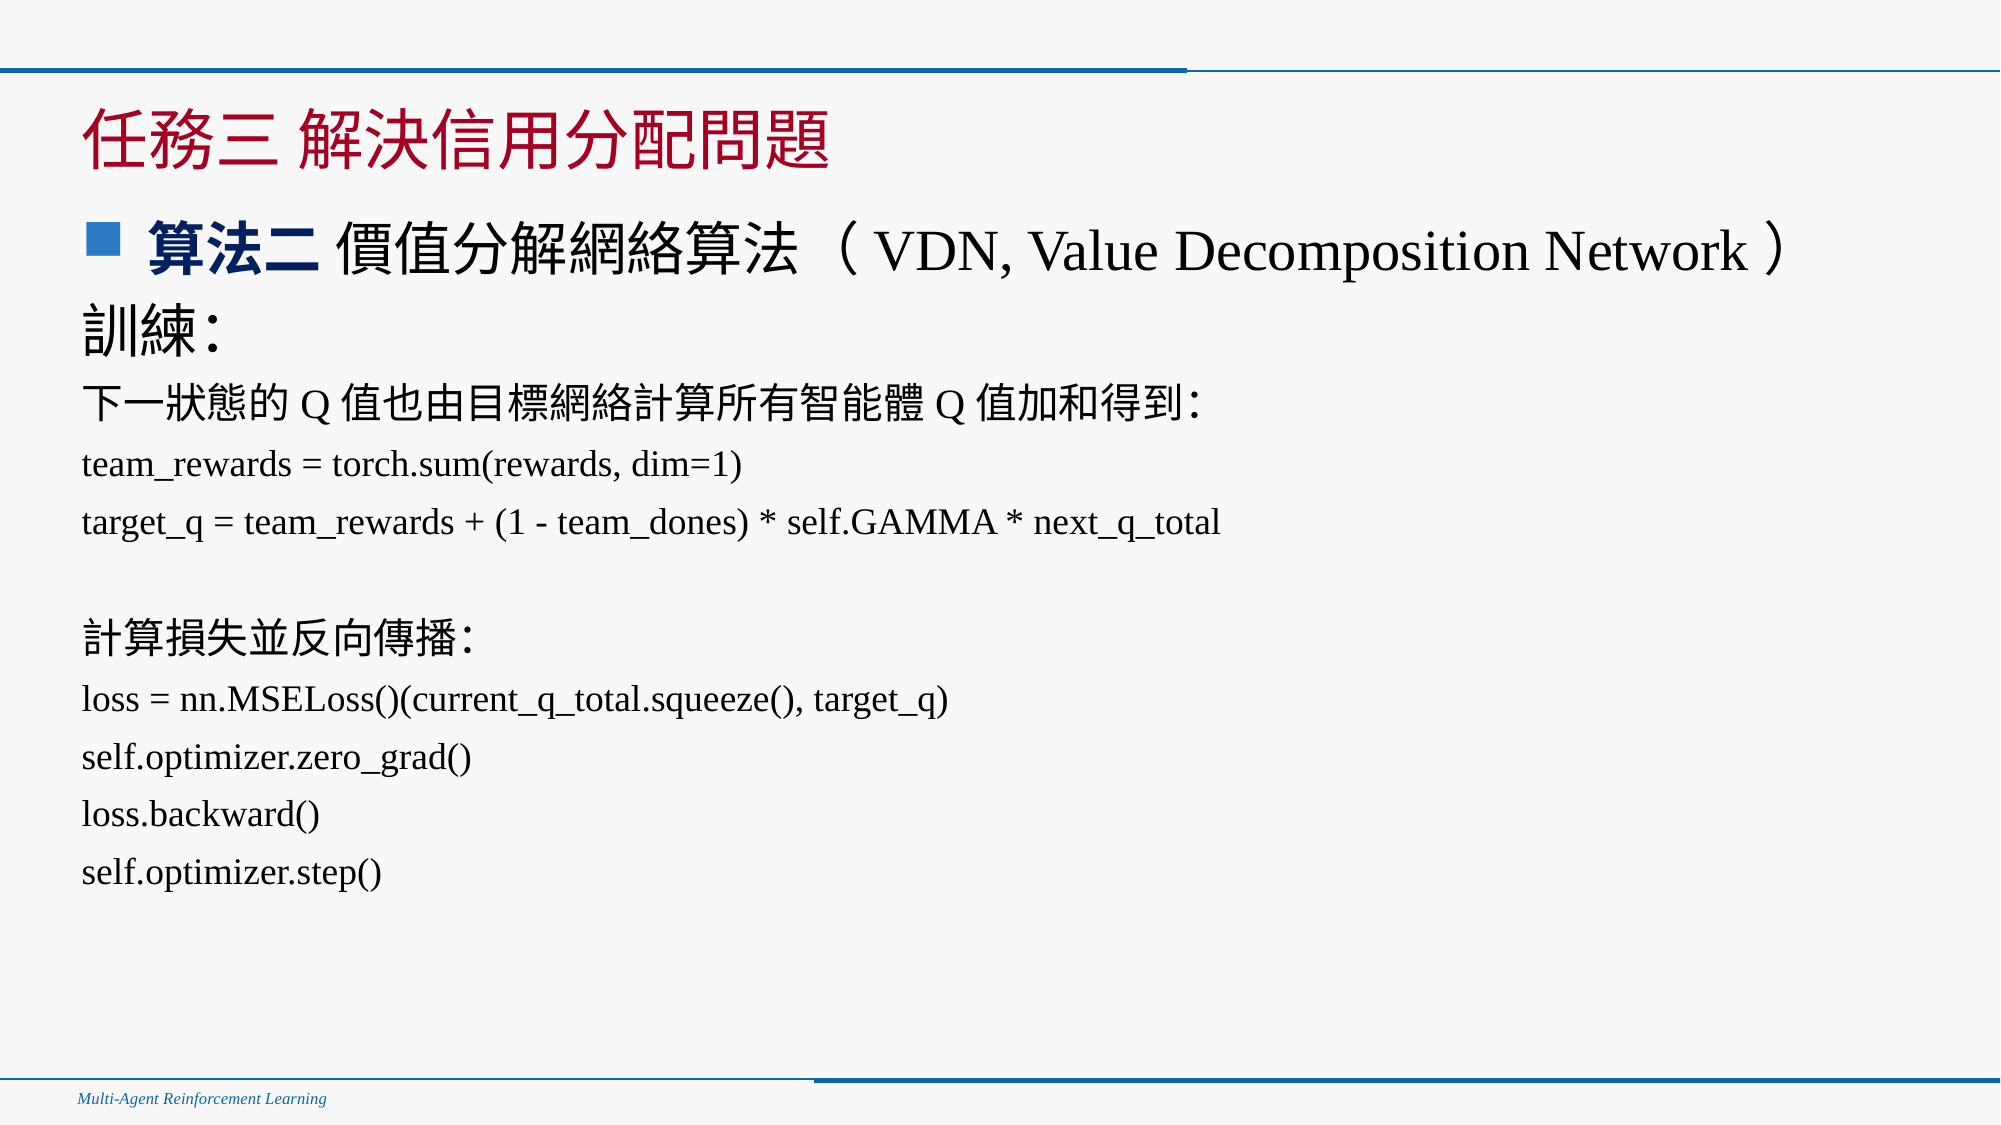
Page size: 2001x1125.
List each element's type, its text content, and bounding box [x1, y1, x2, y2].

list 任務三 解決信用分配問題 [66, 97, 1931, 178]
slide_number [1890, 1078, 1974, 1111]
list 算法二 價值分解網絡算法（VDN, Value Decomposition Network） 訓練： 下一狀態的Q值也由目標網絡計算所有智能體Q值加和得到： team_rewards = torch.sum(rewards, dim=1) target_q = team_rewards + (1 - team_dones) * self.GAMMA * next_q_total 計算損失並反向傳播： loss = nn.MSELoss()(current_q_total.squeeze(), target_q) self.optimizer.zero_grad() loss.backward() self.optimizer.step() [66, 204, 1931, 1051]
